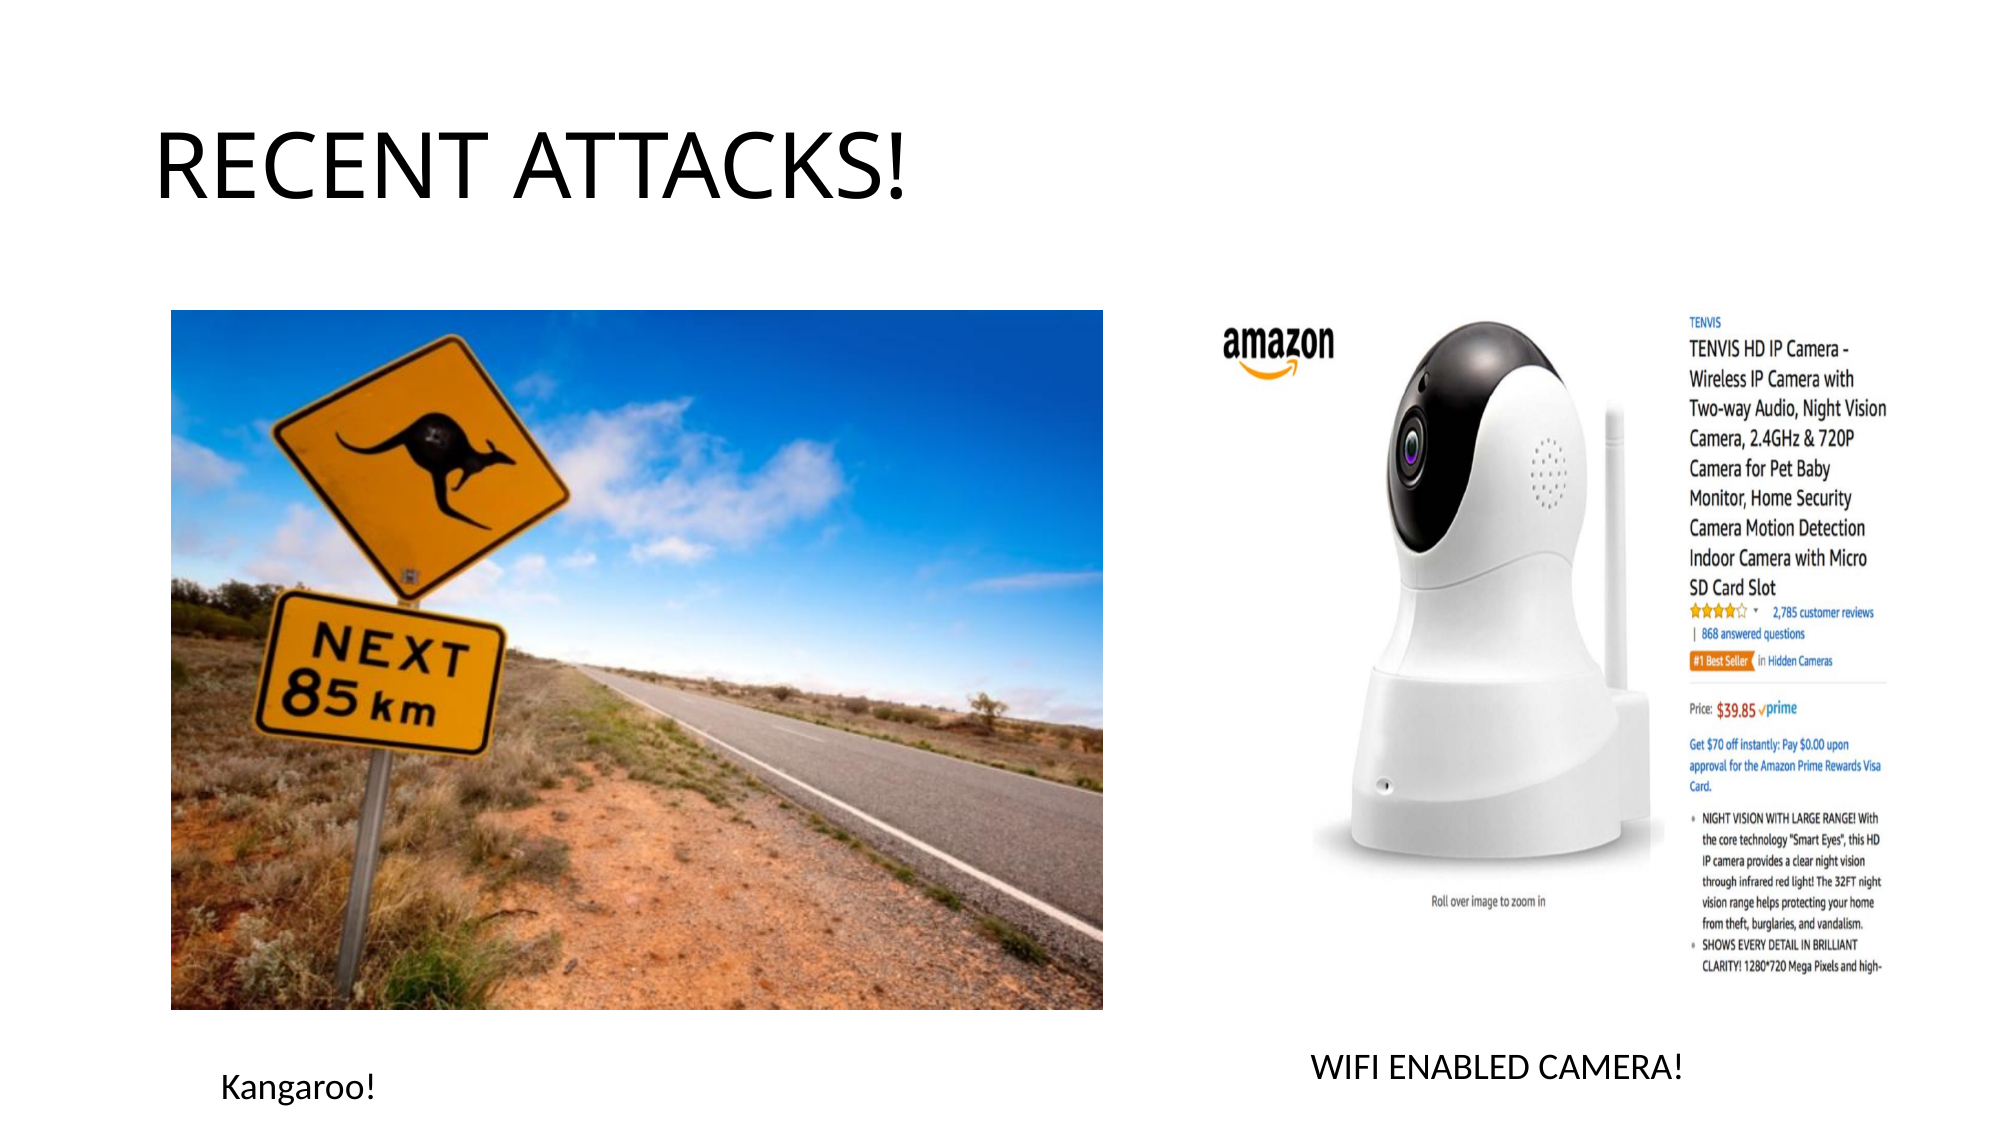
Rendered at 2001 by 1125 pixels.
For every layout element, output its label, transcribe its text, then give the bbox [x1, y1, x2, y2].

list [171, 310, 1103, 1010]
picture [1214, 299, 1925, 978]
title RECENT ATTACKS! [137, 59, 1863, 278]
text_box Kangaroo! [206, 1054, 816, 1114]
text_box WIFI ENABLED CAMERA! [1295, 1034, 1906, 1095]
